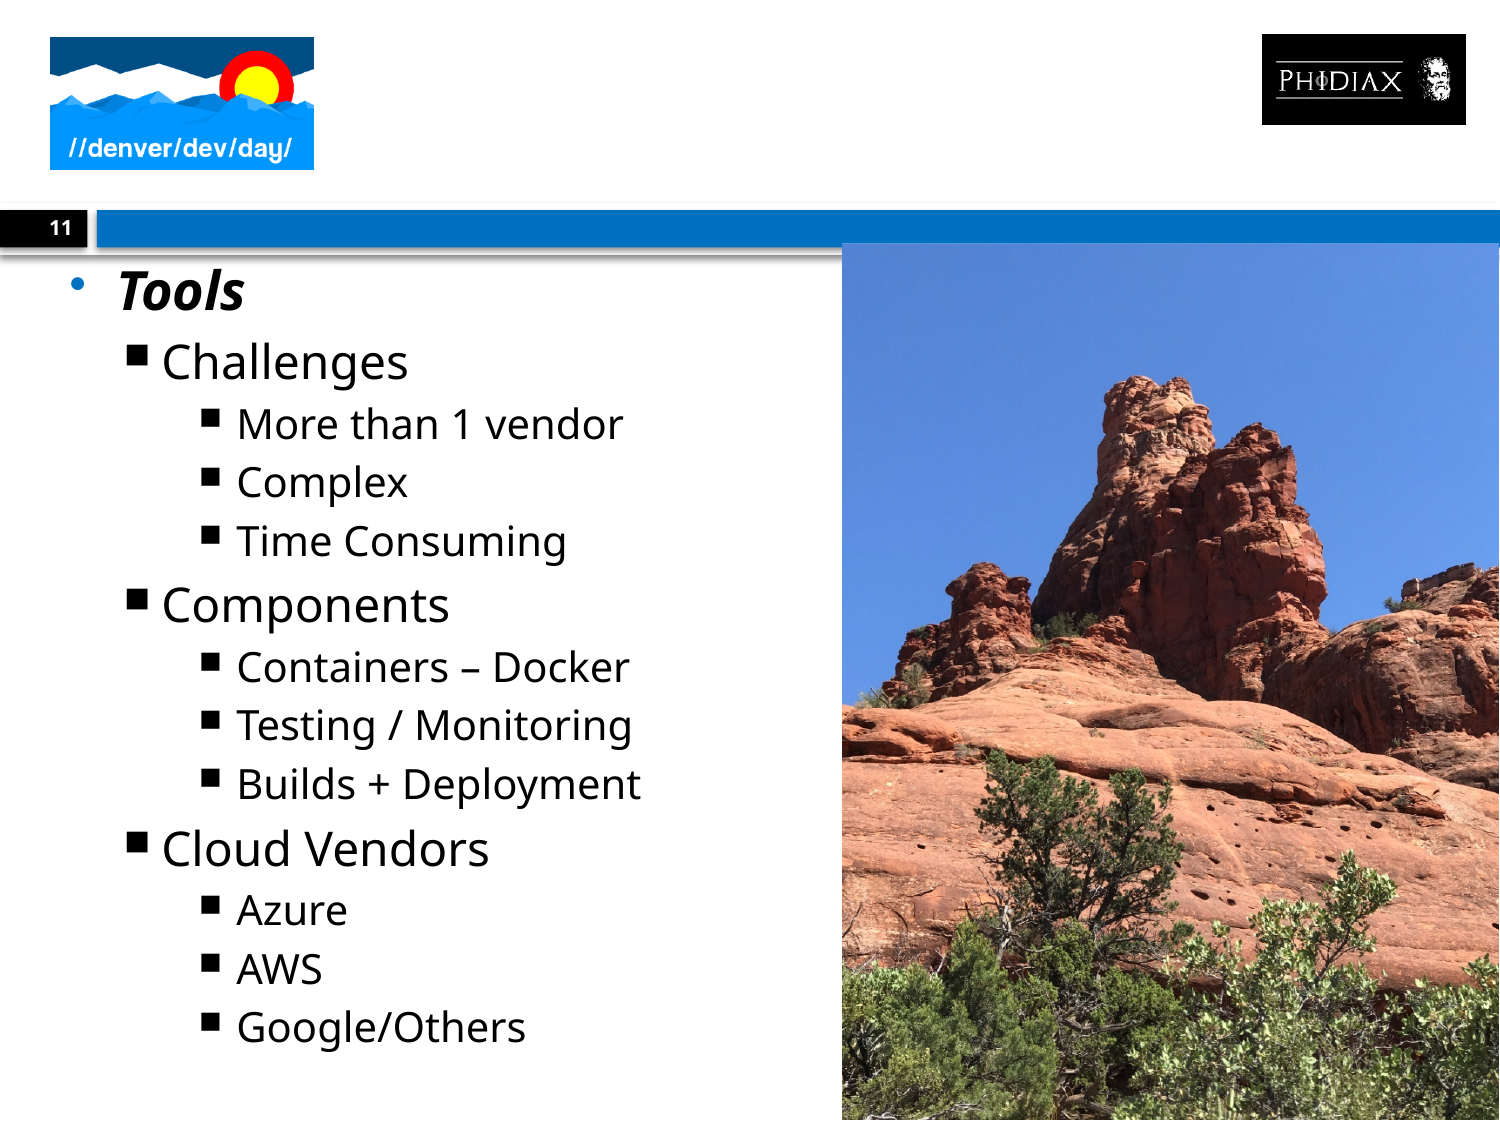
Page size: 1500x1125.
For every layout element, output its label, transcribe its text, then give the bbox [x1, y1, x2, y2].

picture [49, 37, 315, 170]
slide_number 11 [0, 208, 88, 248]
picture [731, 244, 1500, 1119]
picture [1262, 34, 1466, 125]
list Tools Challenges More than 1 vendor Complex Time Consuming Components Containers – Docker Testing / Monitoring Builds + Deployment Cloud Vendors Azure AWS Google/Others [0, 248, 872, 1125]
